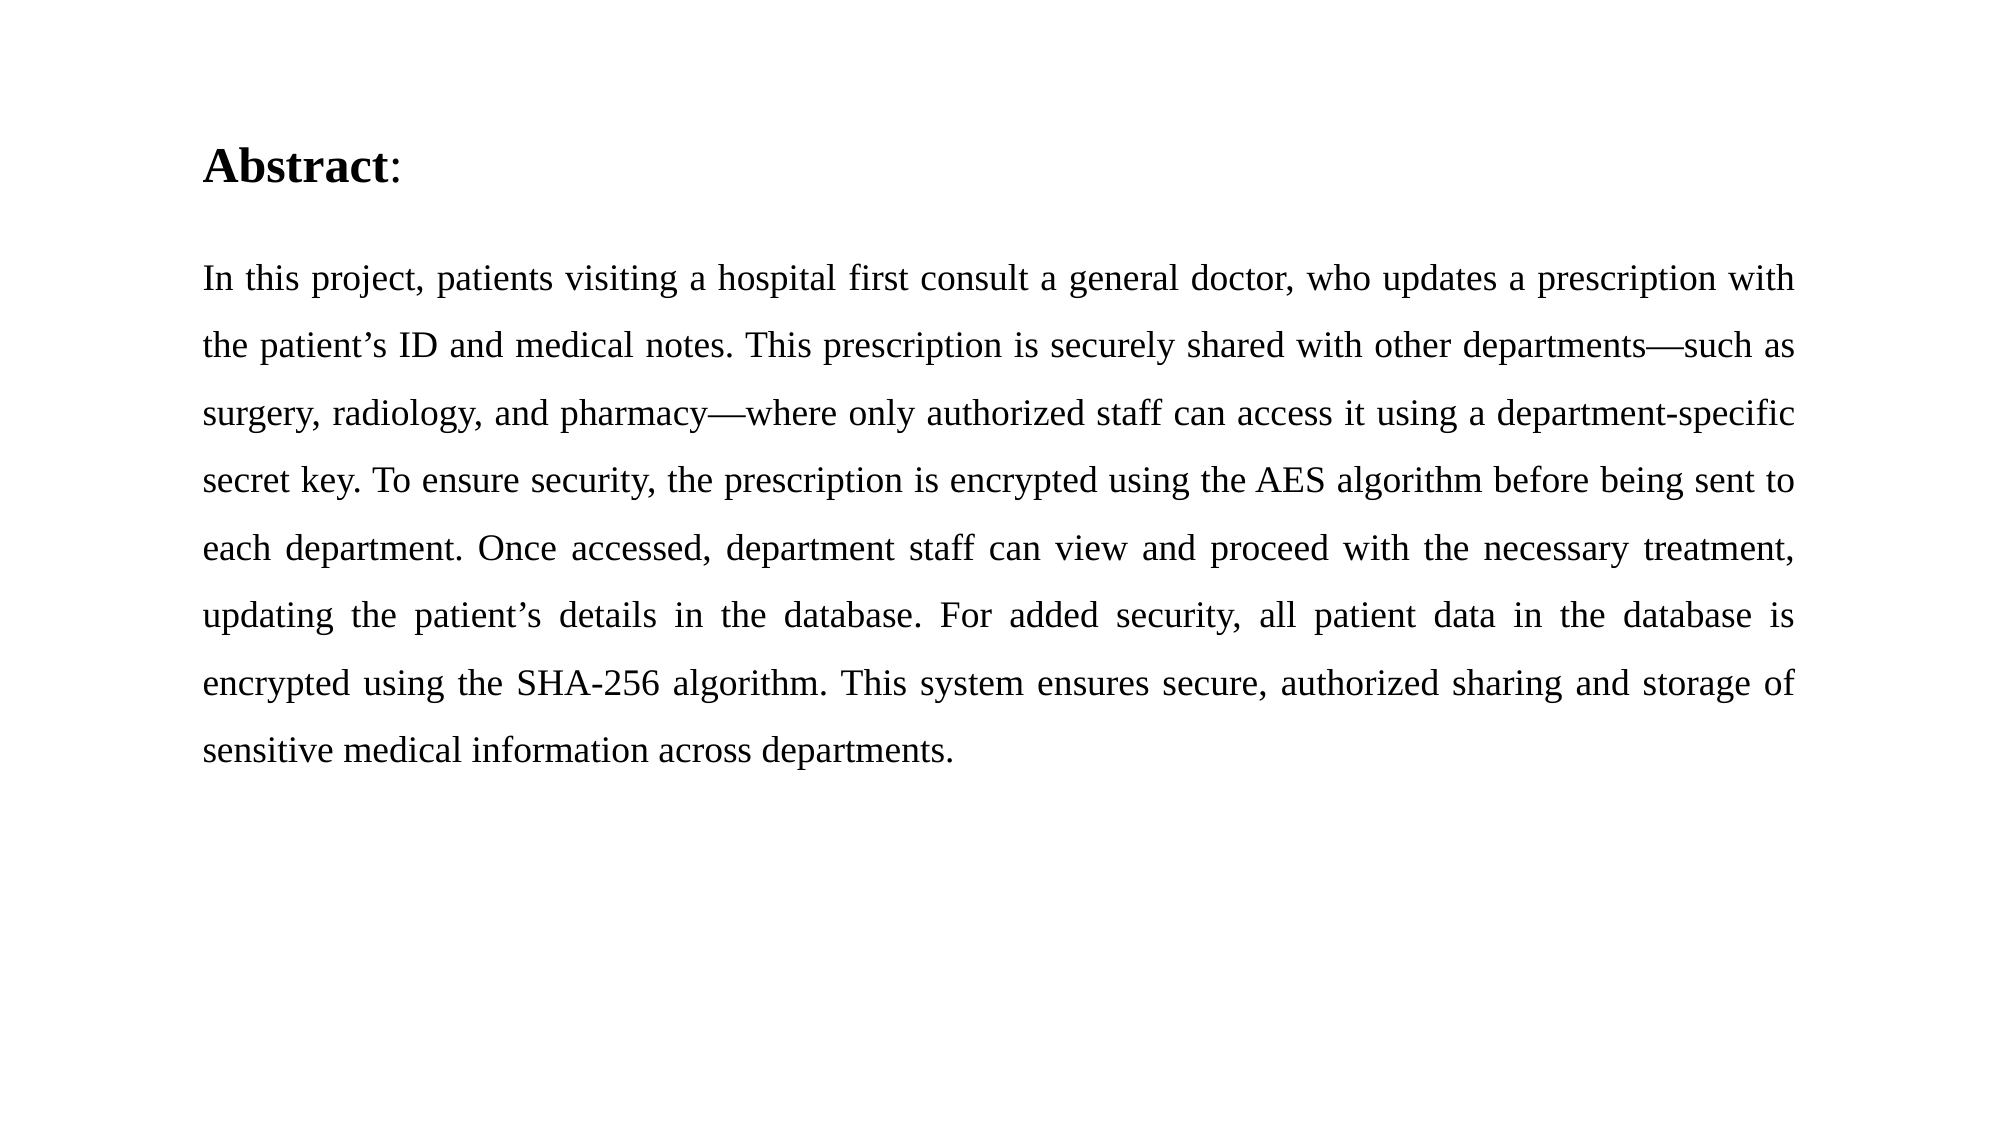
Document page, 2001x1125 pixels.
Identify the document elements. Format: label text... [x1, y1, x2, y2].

list Abstract: In this project, patients visiting a hospital first consult a general doctor, who updates a prescription with the patient’s ID and medical notes. This prescription is securely shared with other departments—such as surgery, radiology, and pharmacy—where only authorized staff can access it using a department-specific secret key. To ensure security, the prescription is encrypted using the AES algorithm before being sent to each department. Once accessed, department staff can view and proceed with the necessary treatment, updating the patient’s details in the database. For added security, all patient data in the database is encrypted using the SHA-256 algorithm. This system ensures secure, authorized sharing and storage of sensitive medical information across departments. [187, 120, 1813, 848]
